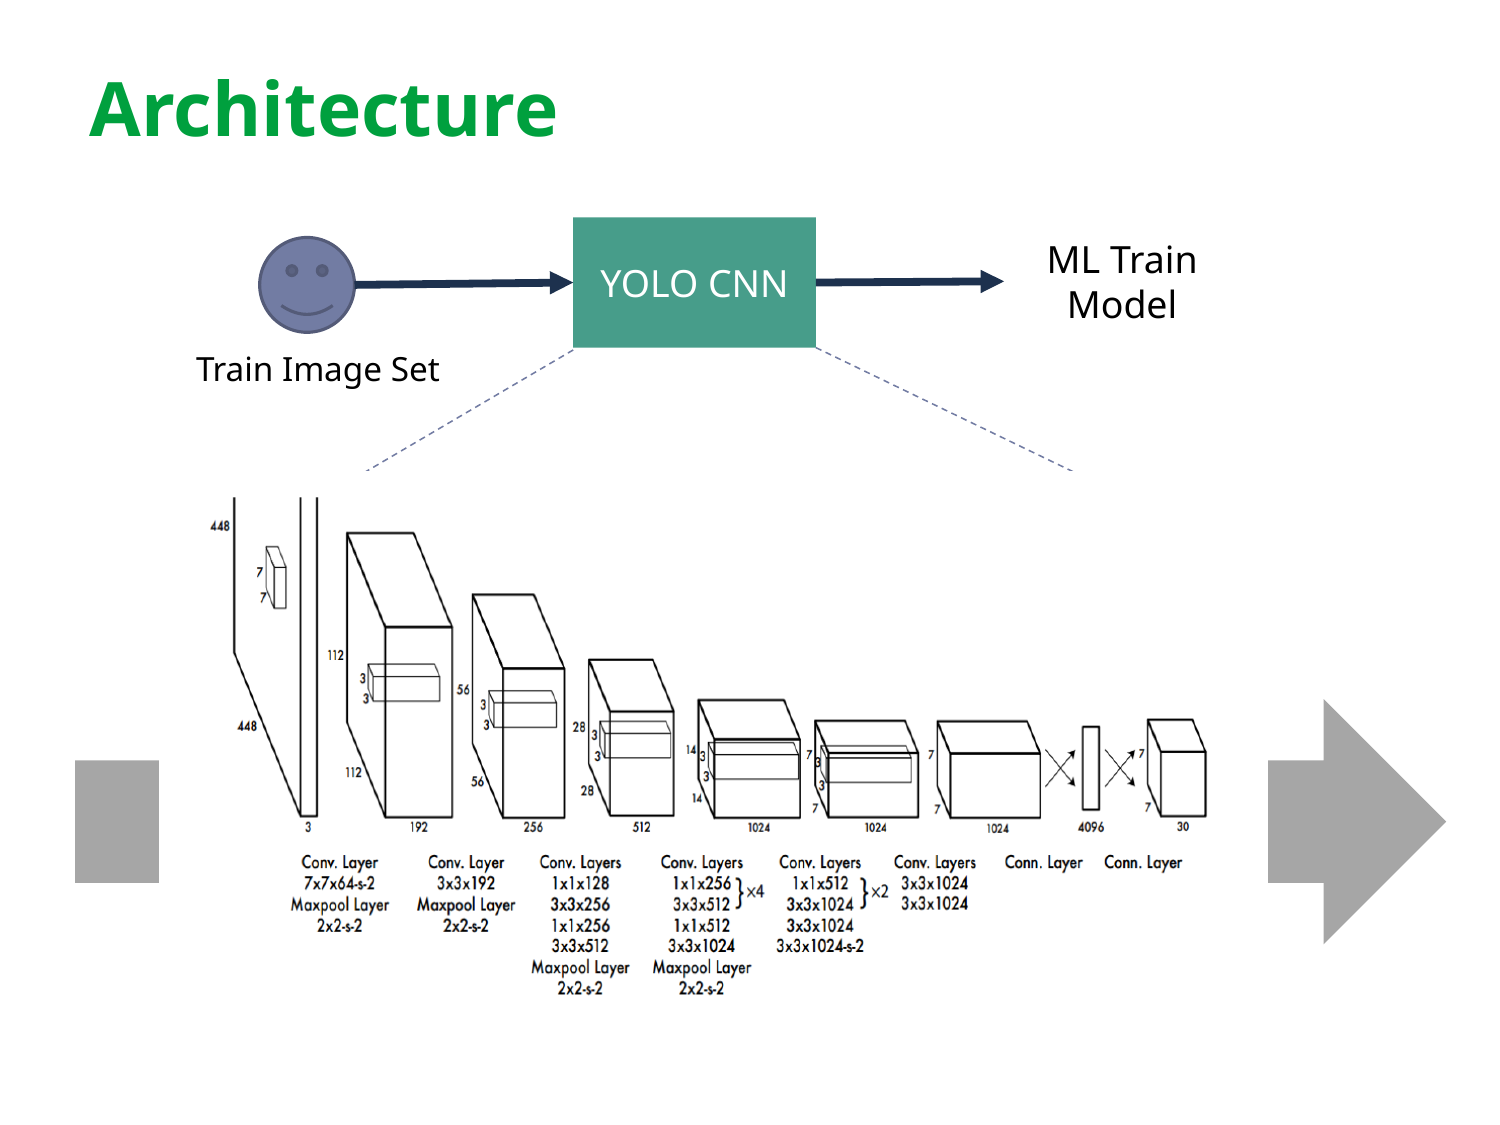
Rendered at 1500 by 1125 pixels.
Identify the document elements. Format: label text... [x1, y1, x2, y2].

text_box Train Image Set [181, 340, 455, 395]
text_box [240, 349, 574, 470]
text_box [73, 758, 153, 885]
title Architecture [75, 52, 1425, 159]
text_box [815, 347, 1253, 470]
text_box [354, 282, 574, 286]
text_box [258, 235, 356, 334]
text_box YOLO CNN [572, 216, 817, 349]
picture [159, 470, 1268, 1015]
text_box [1273, 697, 1448, 946]
text_box ML Train Model [1002, 216, 1242, 347]
